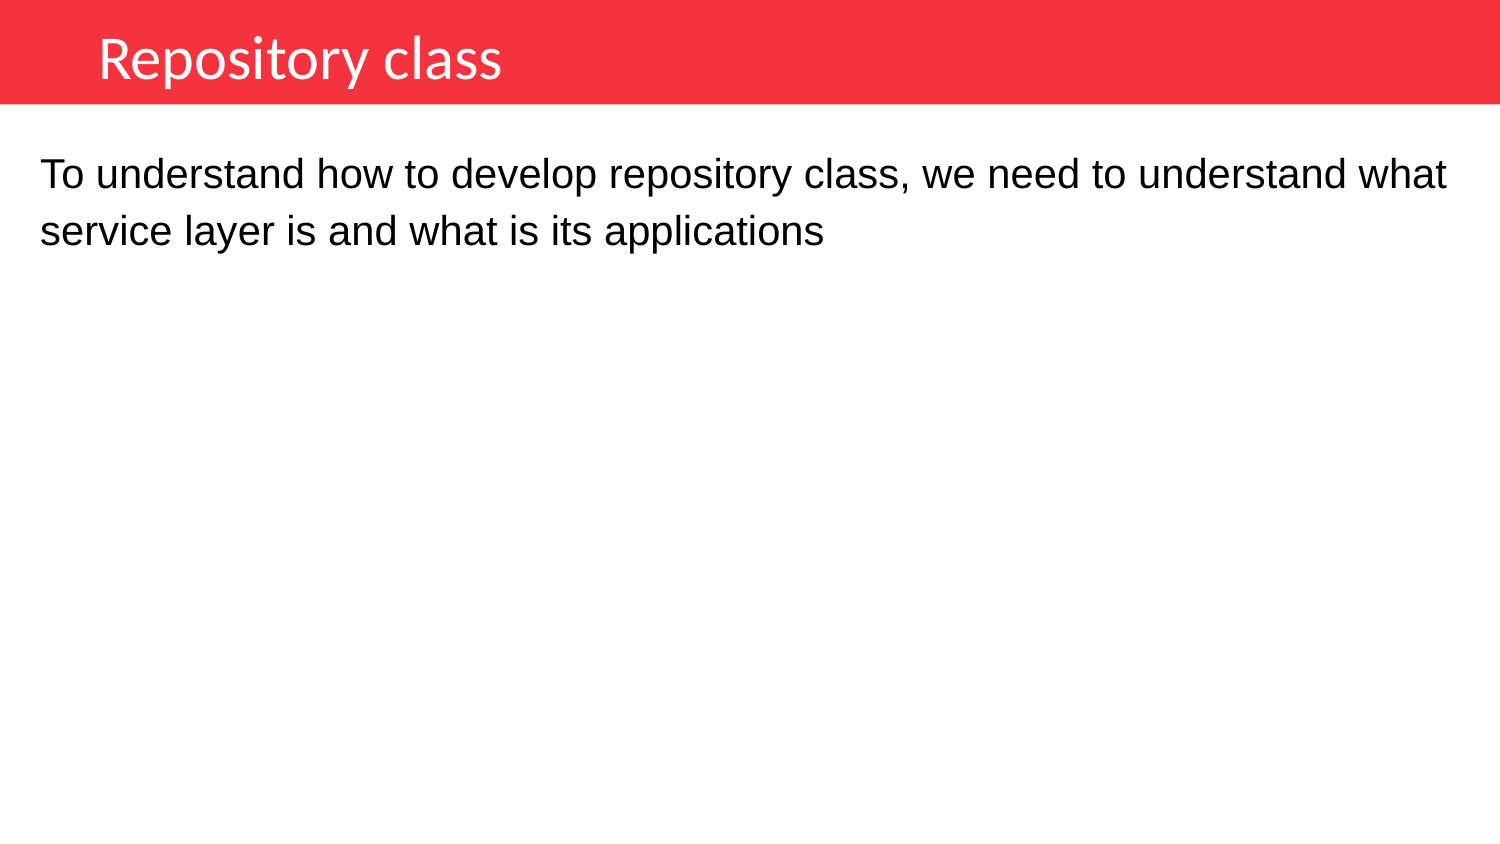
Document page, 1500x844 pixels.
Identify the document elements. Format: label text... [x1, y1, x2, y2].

text_box To understand how to develop repository class, we need to understand what service layer is and what is its applications [25, 123, 1475, 820]
text_box Repository class [83, 2, 1289, 123]
text_box [0, 0, 1500, 105]
